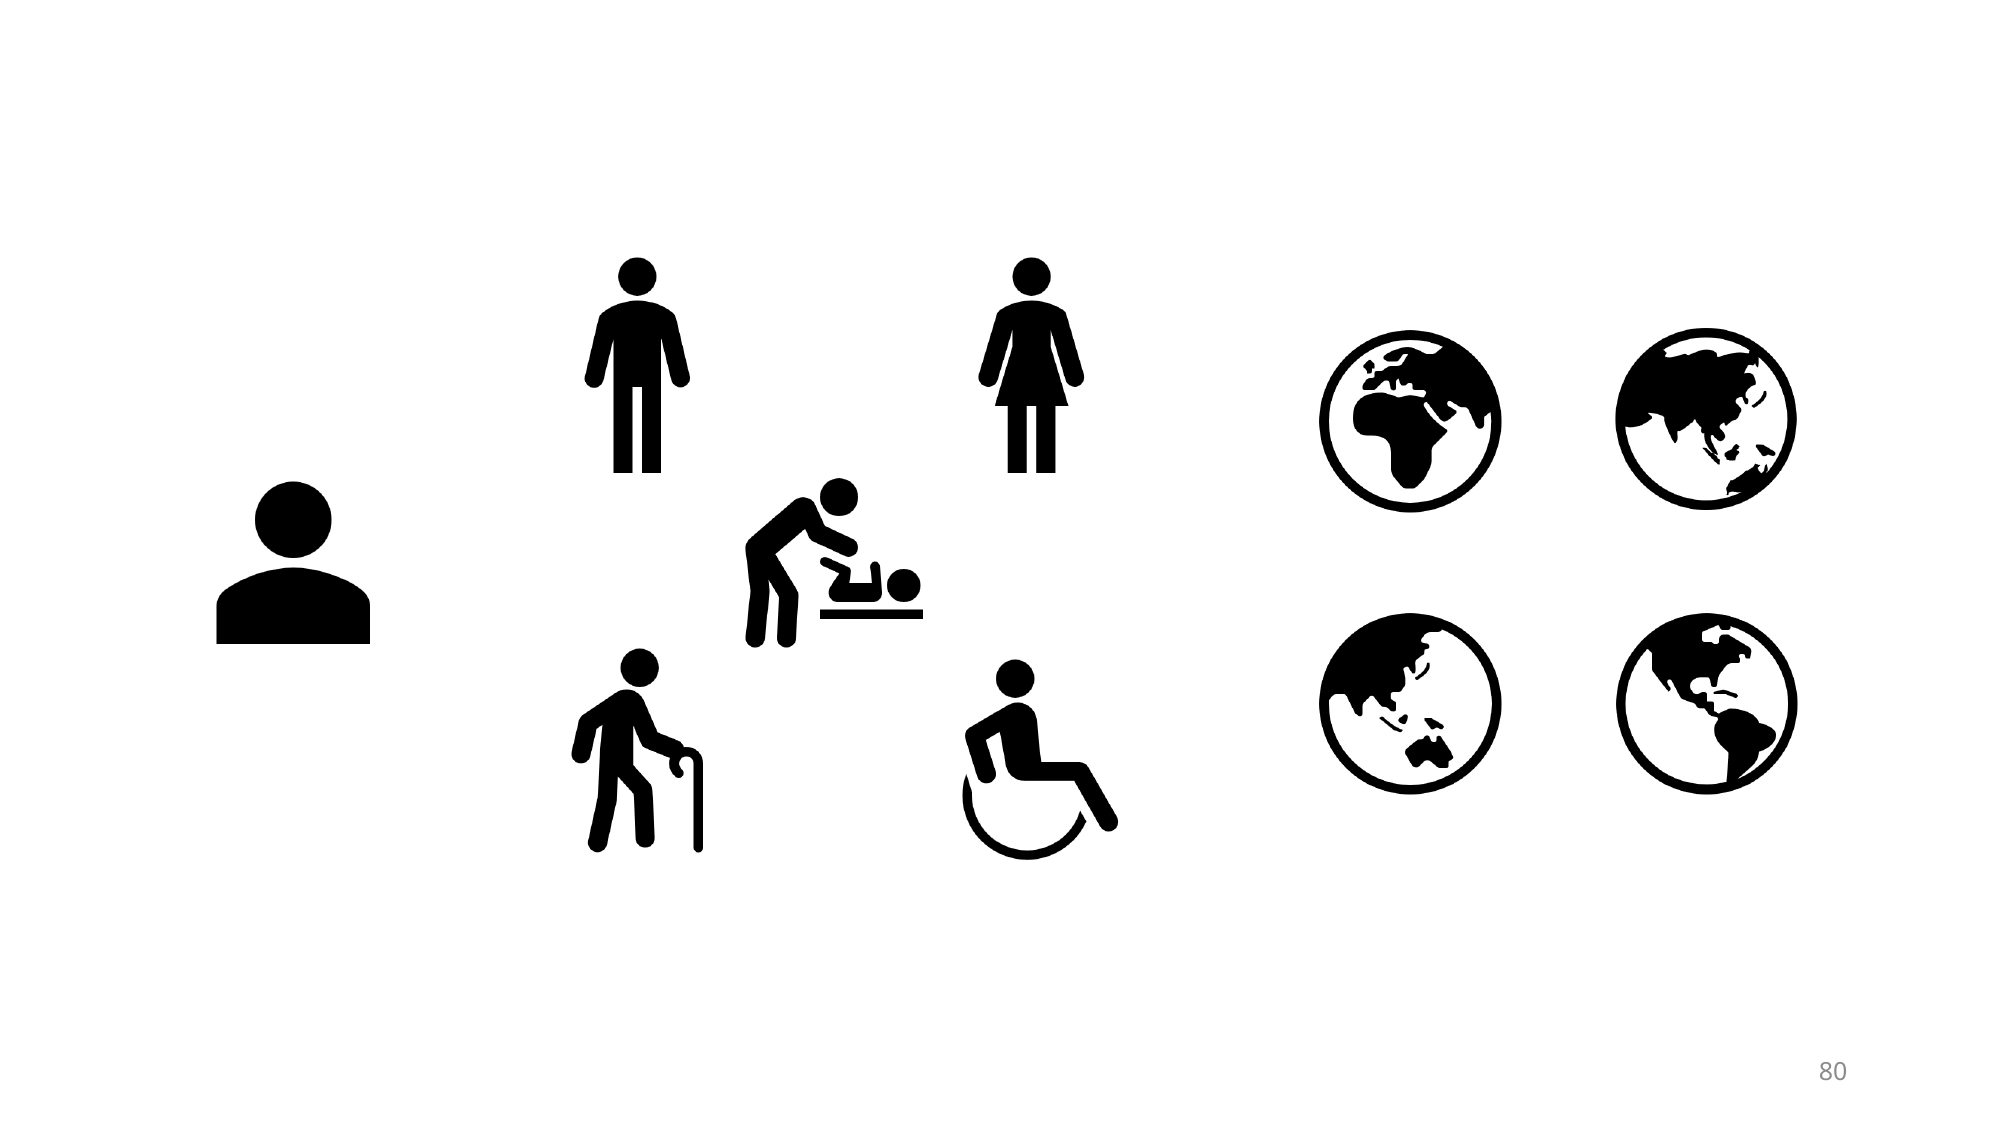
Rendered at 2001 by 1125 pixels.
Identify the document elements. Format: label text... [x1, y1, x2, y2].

picture [178, 448, 408, 677]
slide_number 80 [1412, 1042, 1863, 1103]
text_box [522, 250, 1155, 874]
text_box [1295, 306, 1821, 818]
